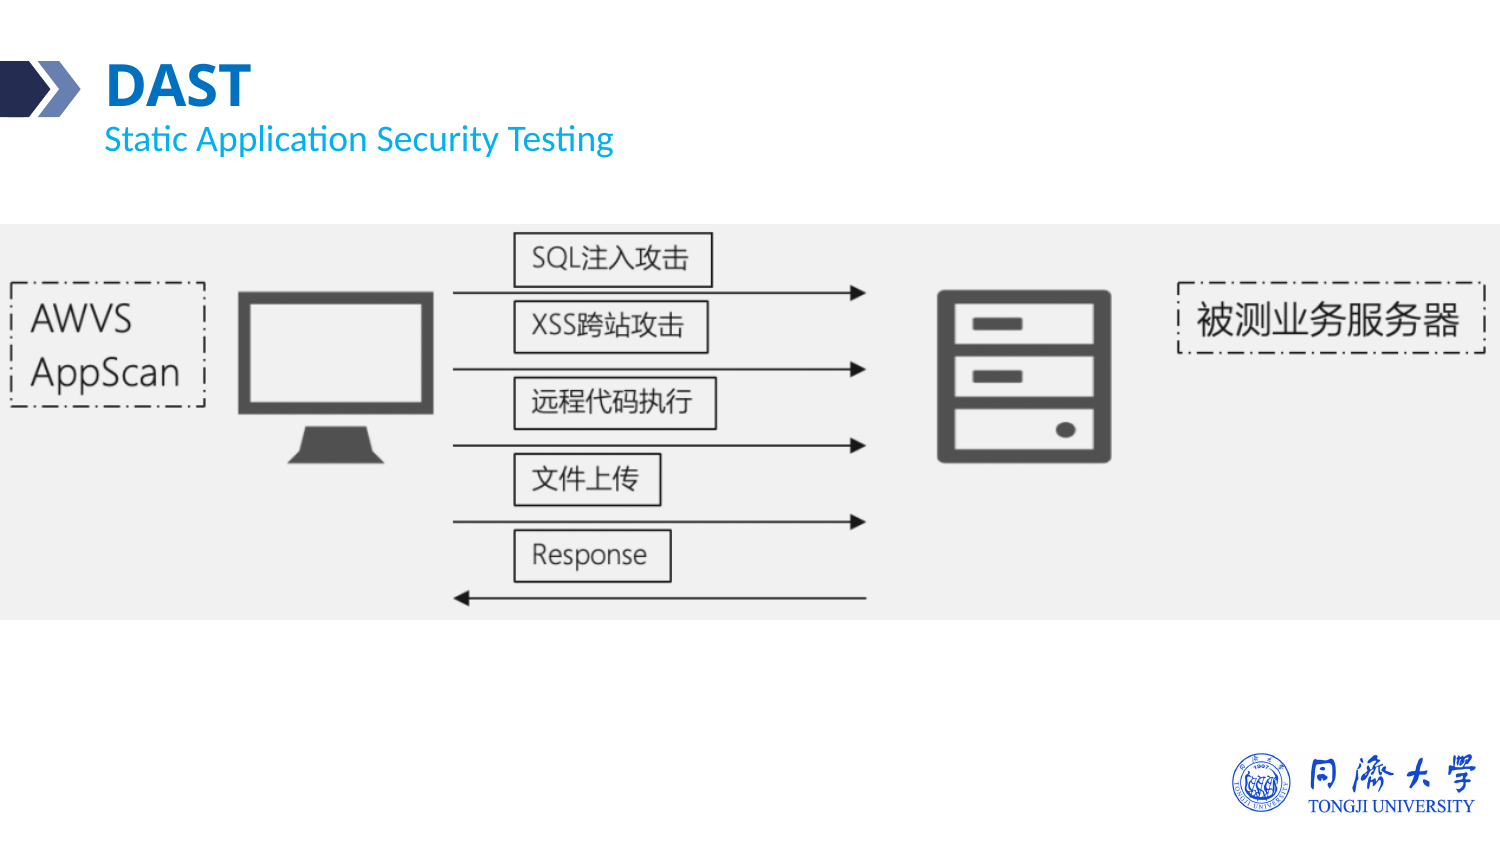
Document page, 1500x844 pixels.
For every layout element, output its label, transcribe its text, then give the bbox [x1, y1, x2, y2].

picture [0, 224, 1500, 620]
title DAST [89, 38, 1294, 137]
text_box Static Application Security Testing [89, 106, 851, 167]
picture [1230, 751, 1480, 815]
